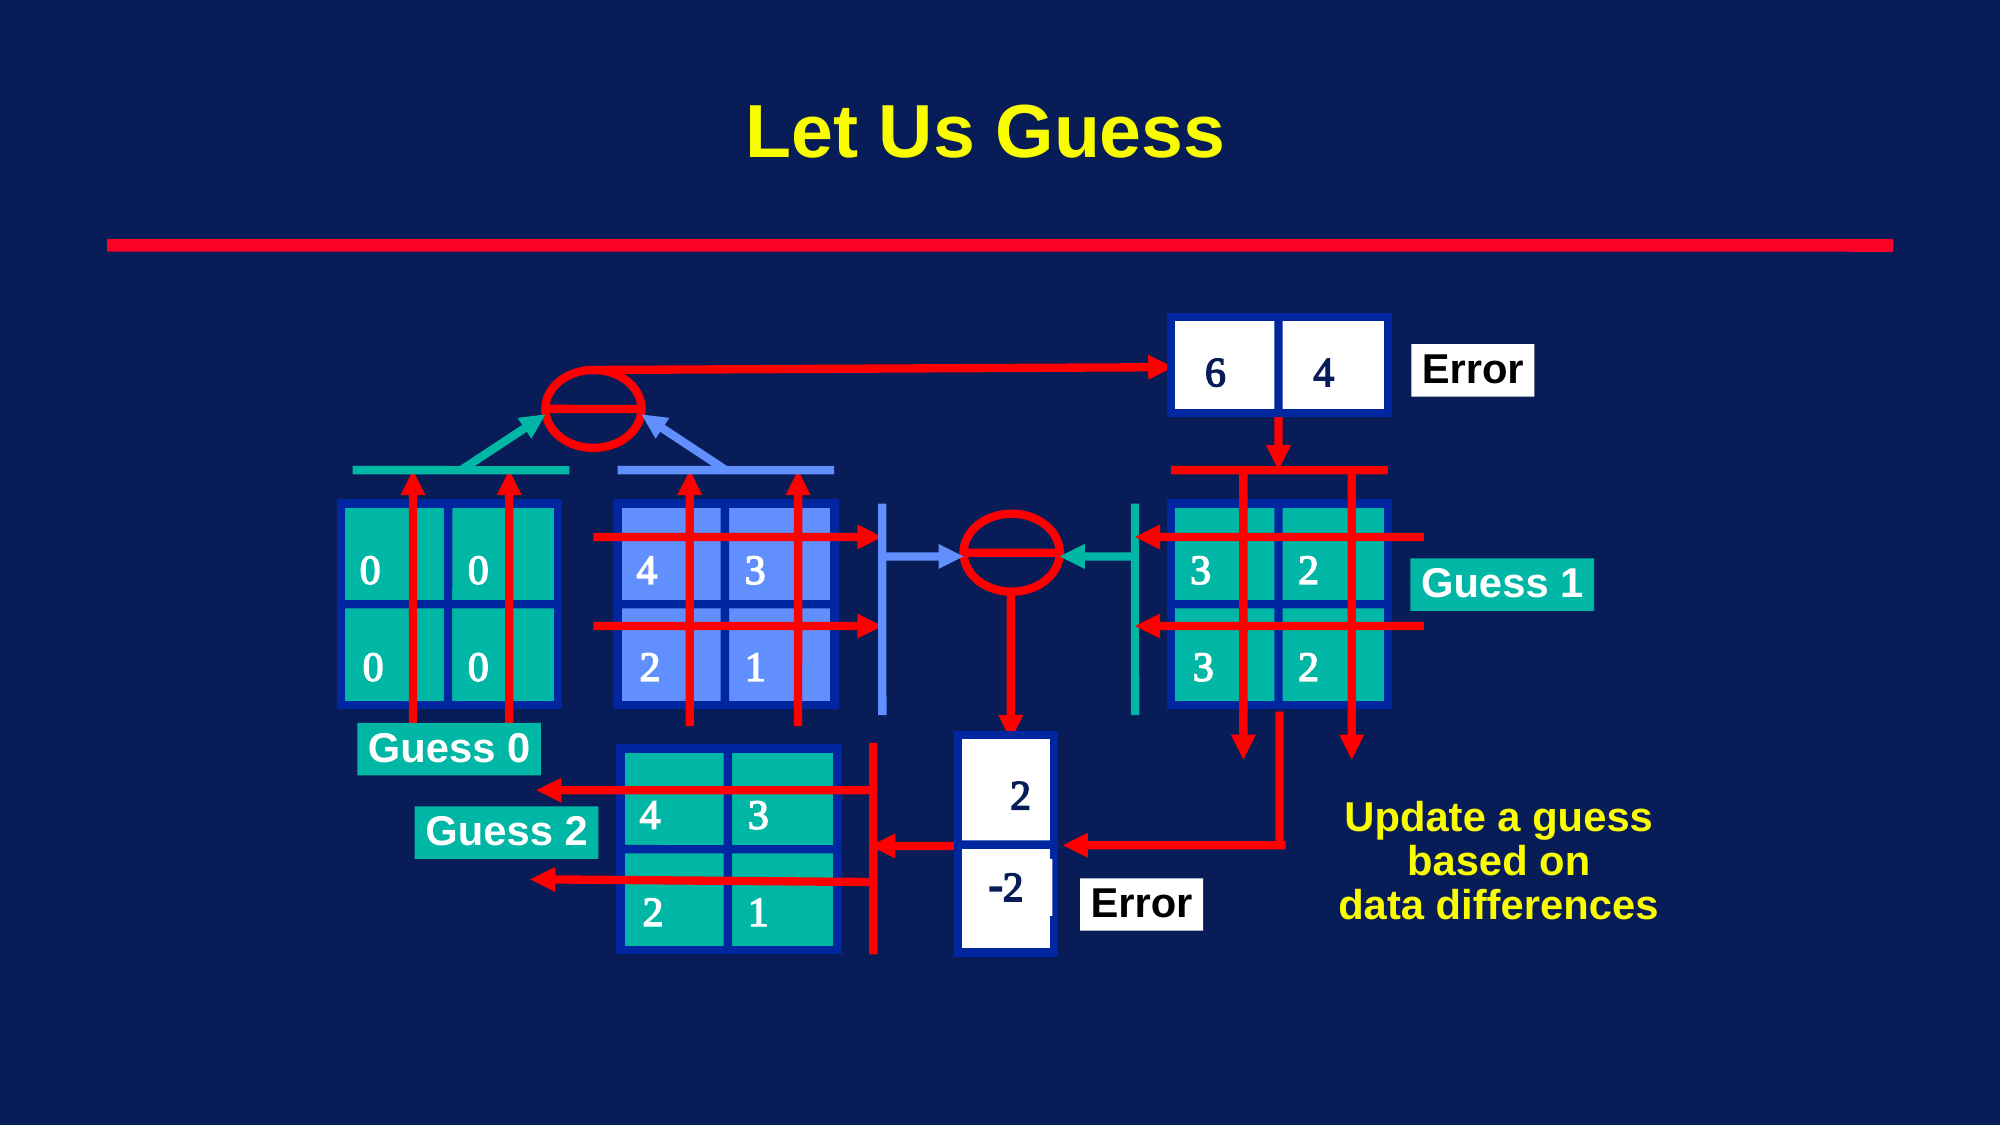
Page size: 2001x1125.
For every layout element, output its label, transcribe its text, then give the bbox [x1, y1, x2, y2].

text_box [340, 317, 1671, 955]
title Let Us Guess [732, 90, 1238, 179]
